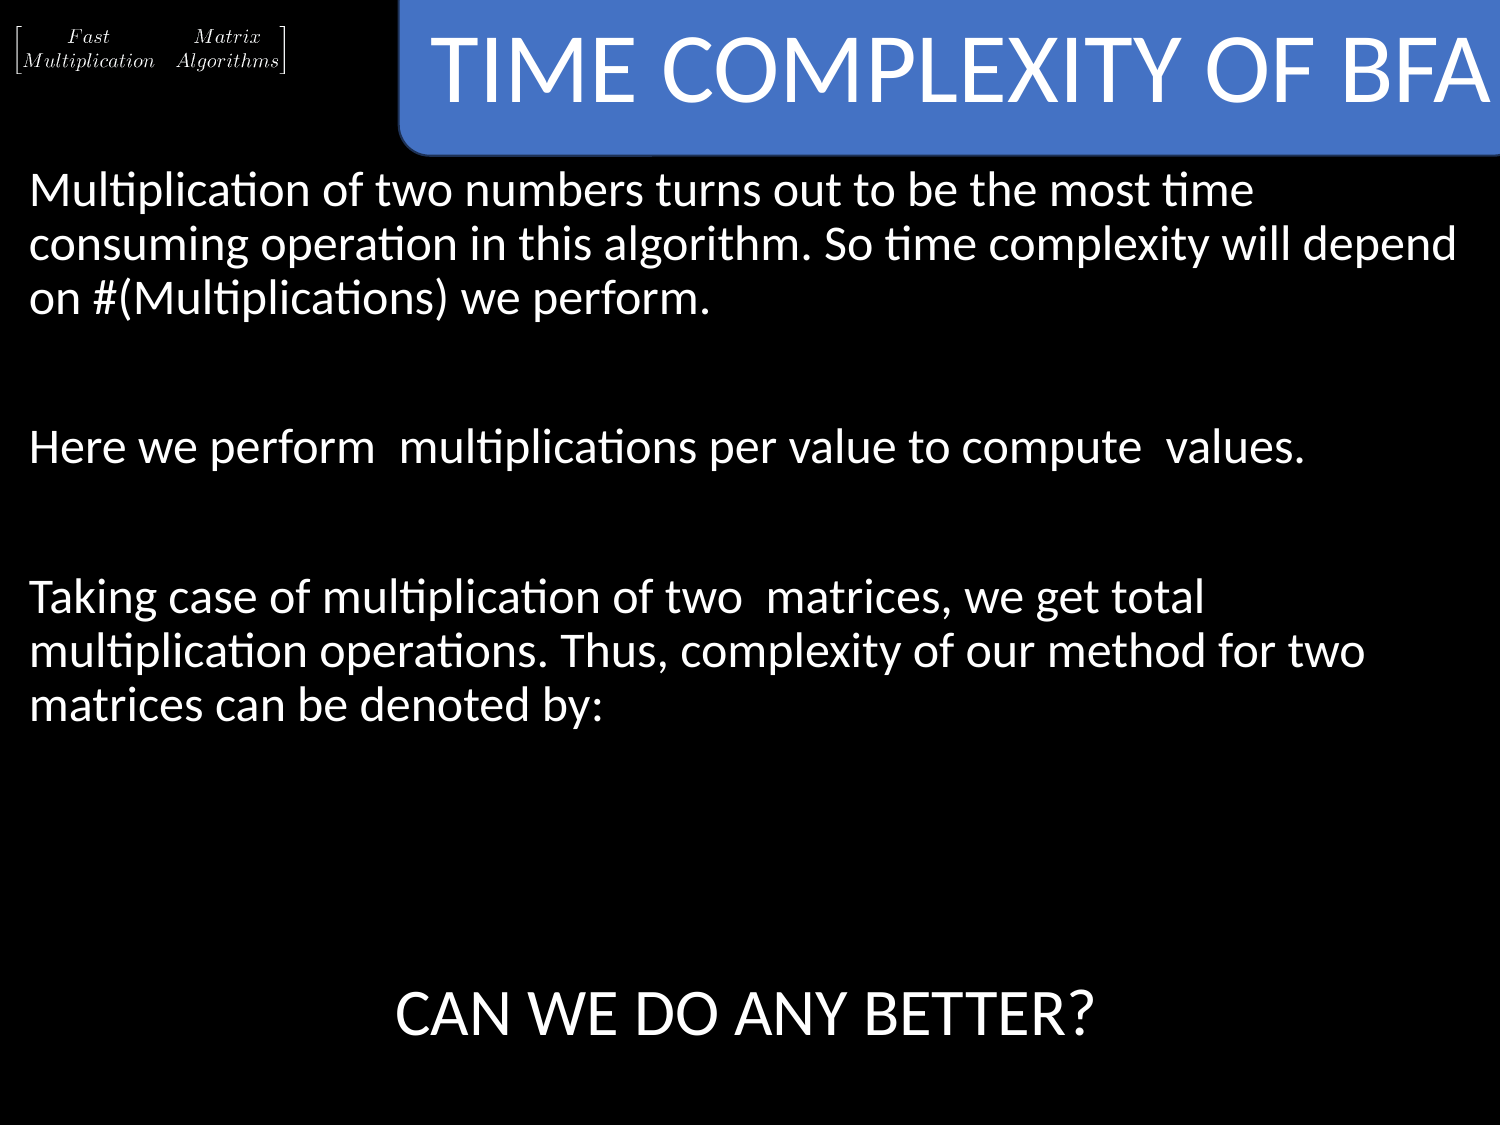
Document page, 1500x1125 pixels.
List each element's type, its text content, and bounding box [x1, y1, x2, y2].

text_box TIME COMPLEXITY OF BFA [438, 0, 1500, 157]
picture [0, 0, 438, 266]
